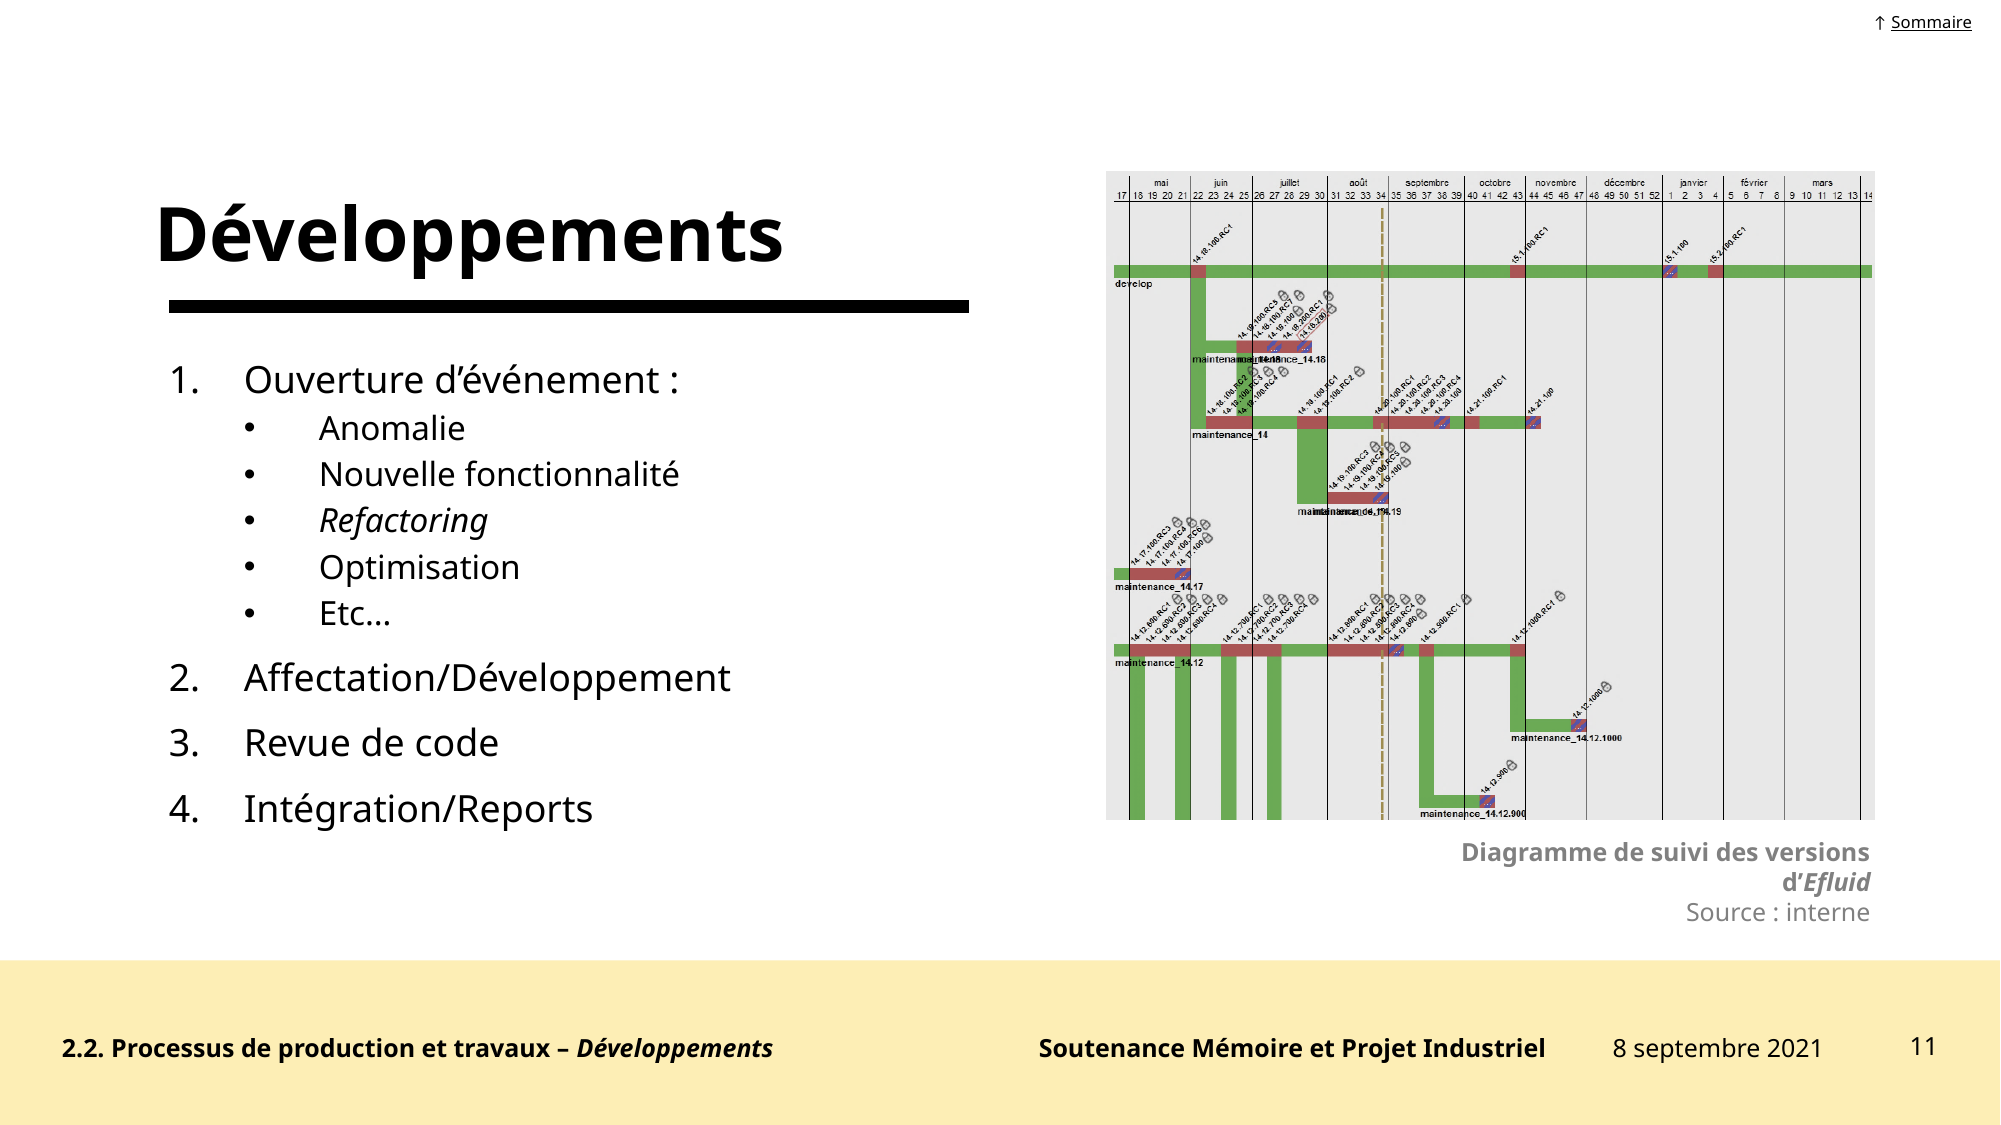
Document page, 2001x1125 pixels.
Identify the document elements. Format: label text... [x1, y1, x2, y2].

text_box [0, 959, 2000, 1125]
list Ouverture d’événement : Anomalie Nouvelle fonctionnalité Refactoring Optimisation Etc… Affectation/Développement Revue de code Intégration/Reports [168, 356, 971, 942]
text_box Développements [139, 179, 800, 285]
slide_number 11 [1885, 1032, 1954, 1063]
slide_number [1612, 1032, 1863, 1063]
text_box ↑ Sommaire [1857, 4, 1987, 43]
text_box 2.2. Processus de production et travaux – Développements [46, 1032, 1013, 1063]
picture [1106, 171, 1875, 820]
footer Soutenance Mémoire et Projet Industriel [1023, 1032, 1602, 1063]
text_box Diagramme de suivi des versions d’Efluid Source : interne [1352, 829, 1886, 934]
